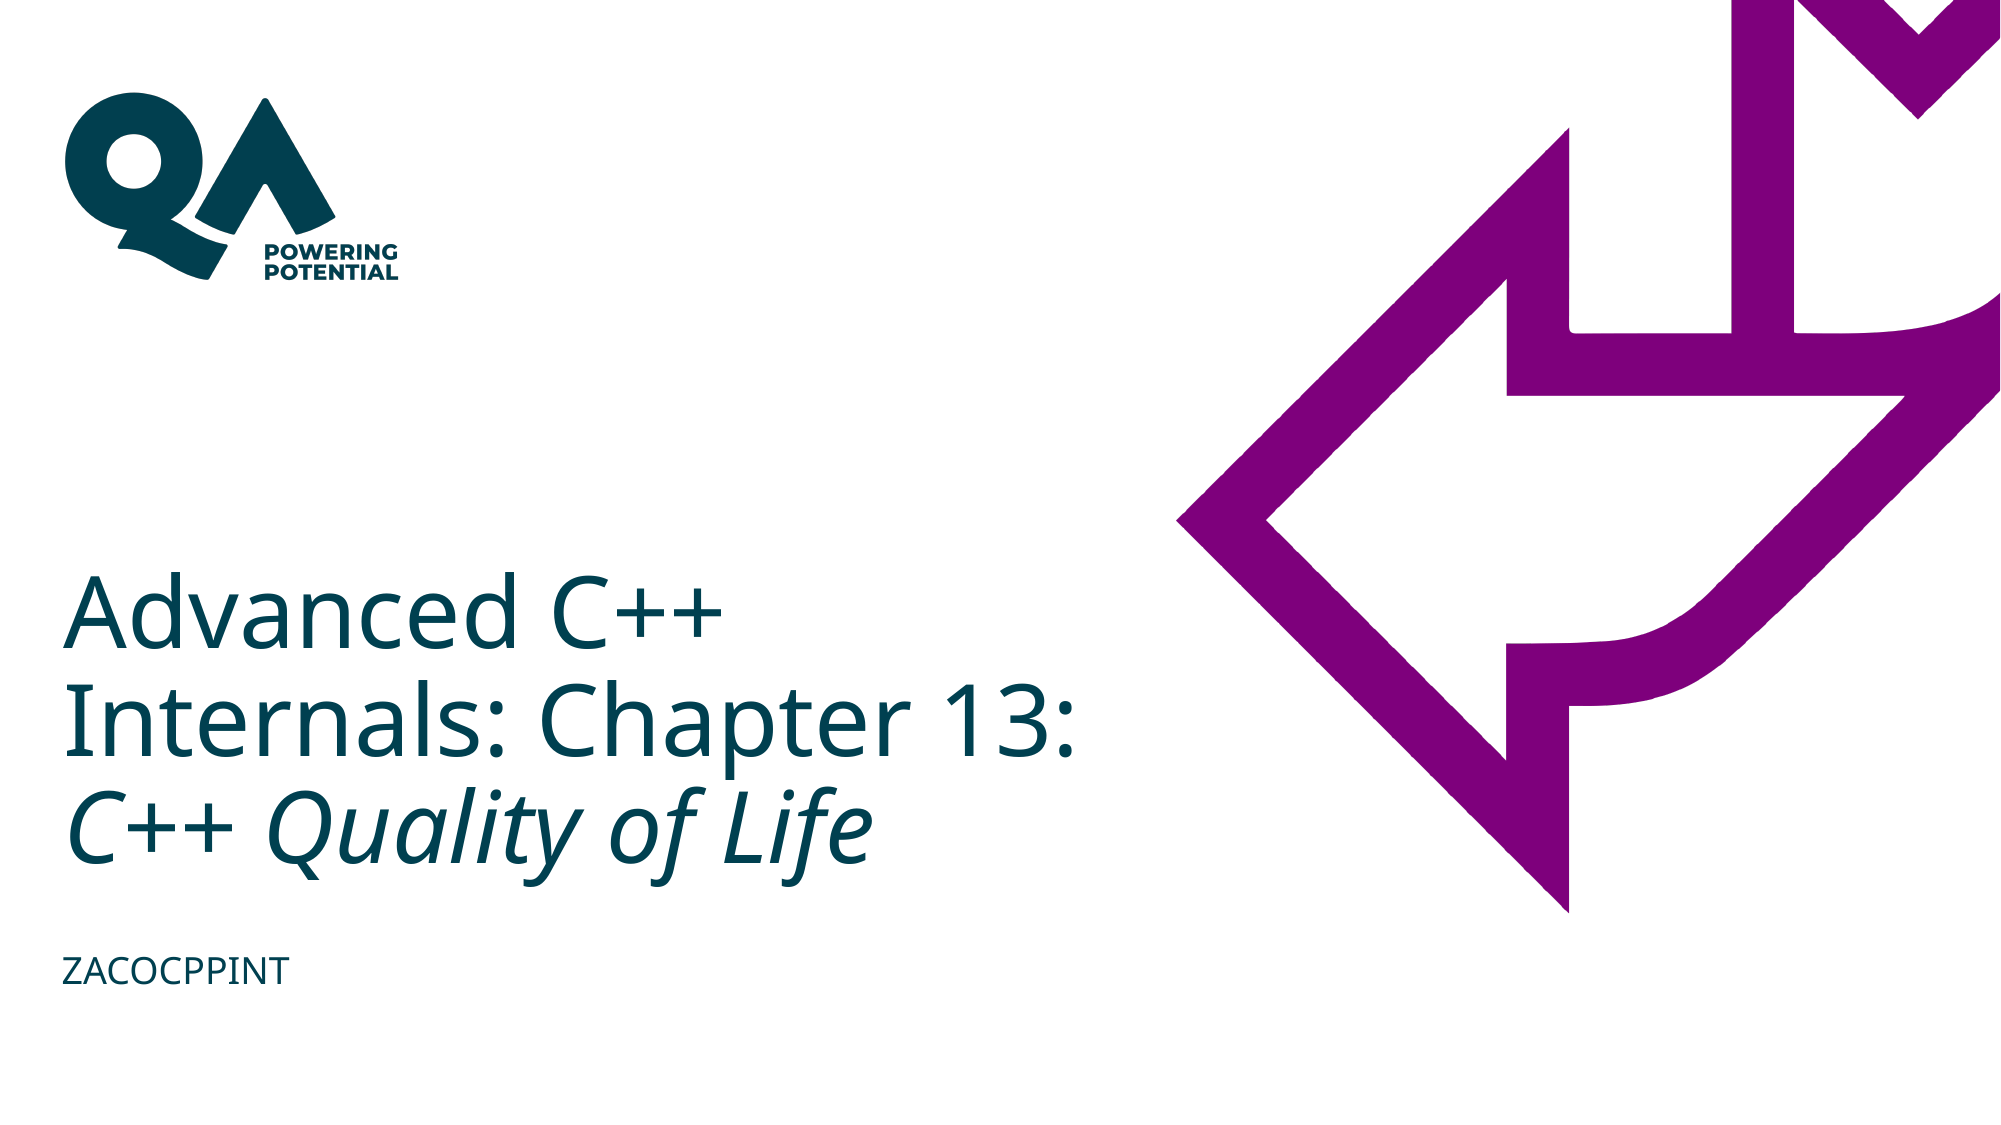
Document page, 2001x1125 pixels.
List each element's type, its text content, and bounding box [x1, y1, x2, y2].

picture [1164, 0, 2001, 925]
list ZACOCPPINT [61, 946, 1146, 1059]
picture [13, 49, 447, 314]
title Advanced C++ Internals: Chapter 13: C++ Quality of Life [63, 561, 1146, 946]
